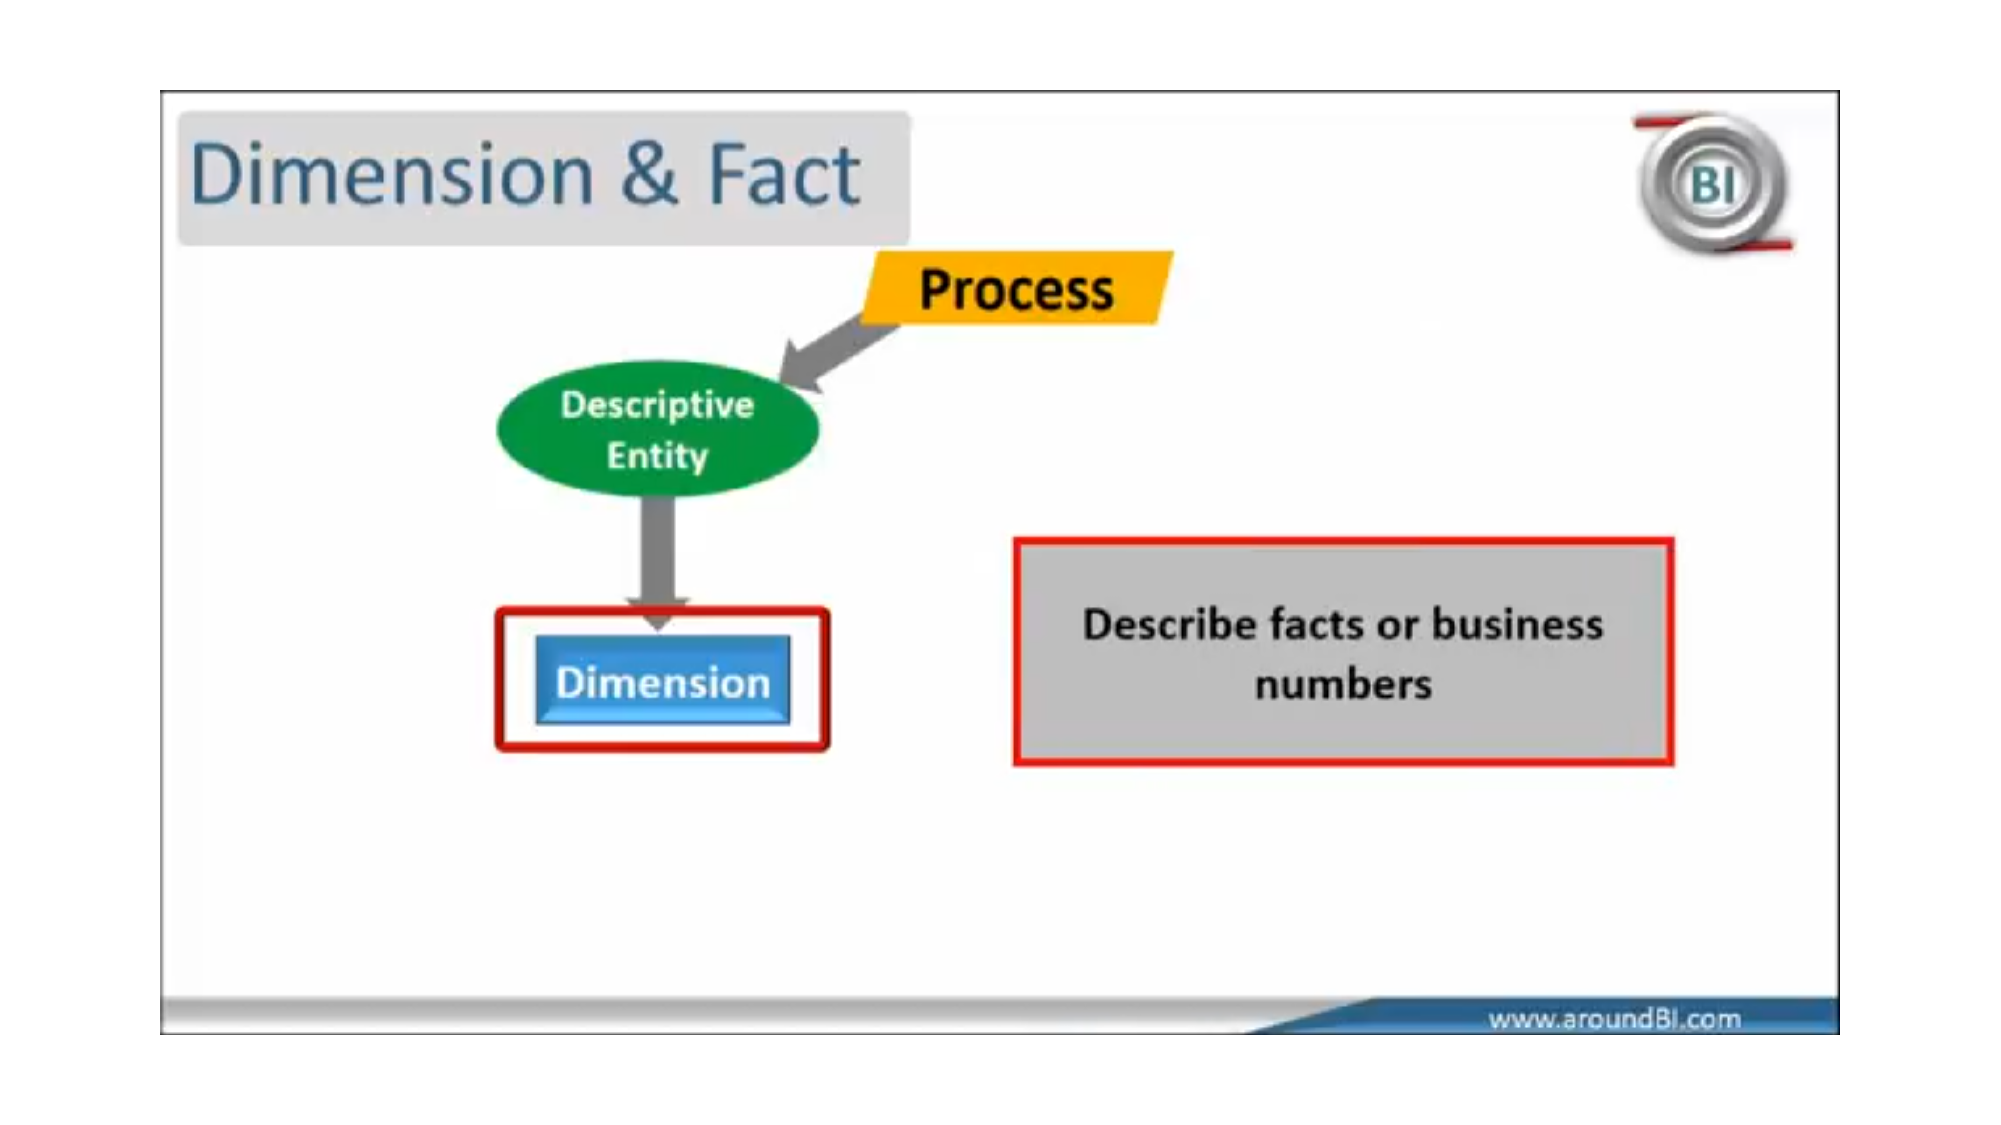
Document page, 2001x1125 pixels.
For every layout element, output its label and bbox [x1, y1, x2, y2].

list [160, 90, 1840, 1035]
